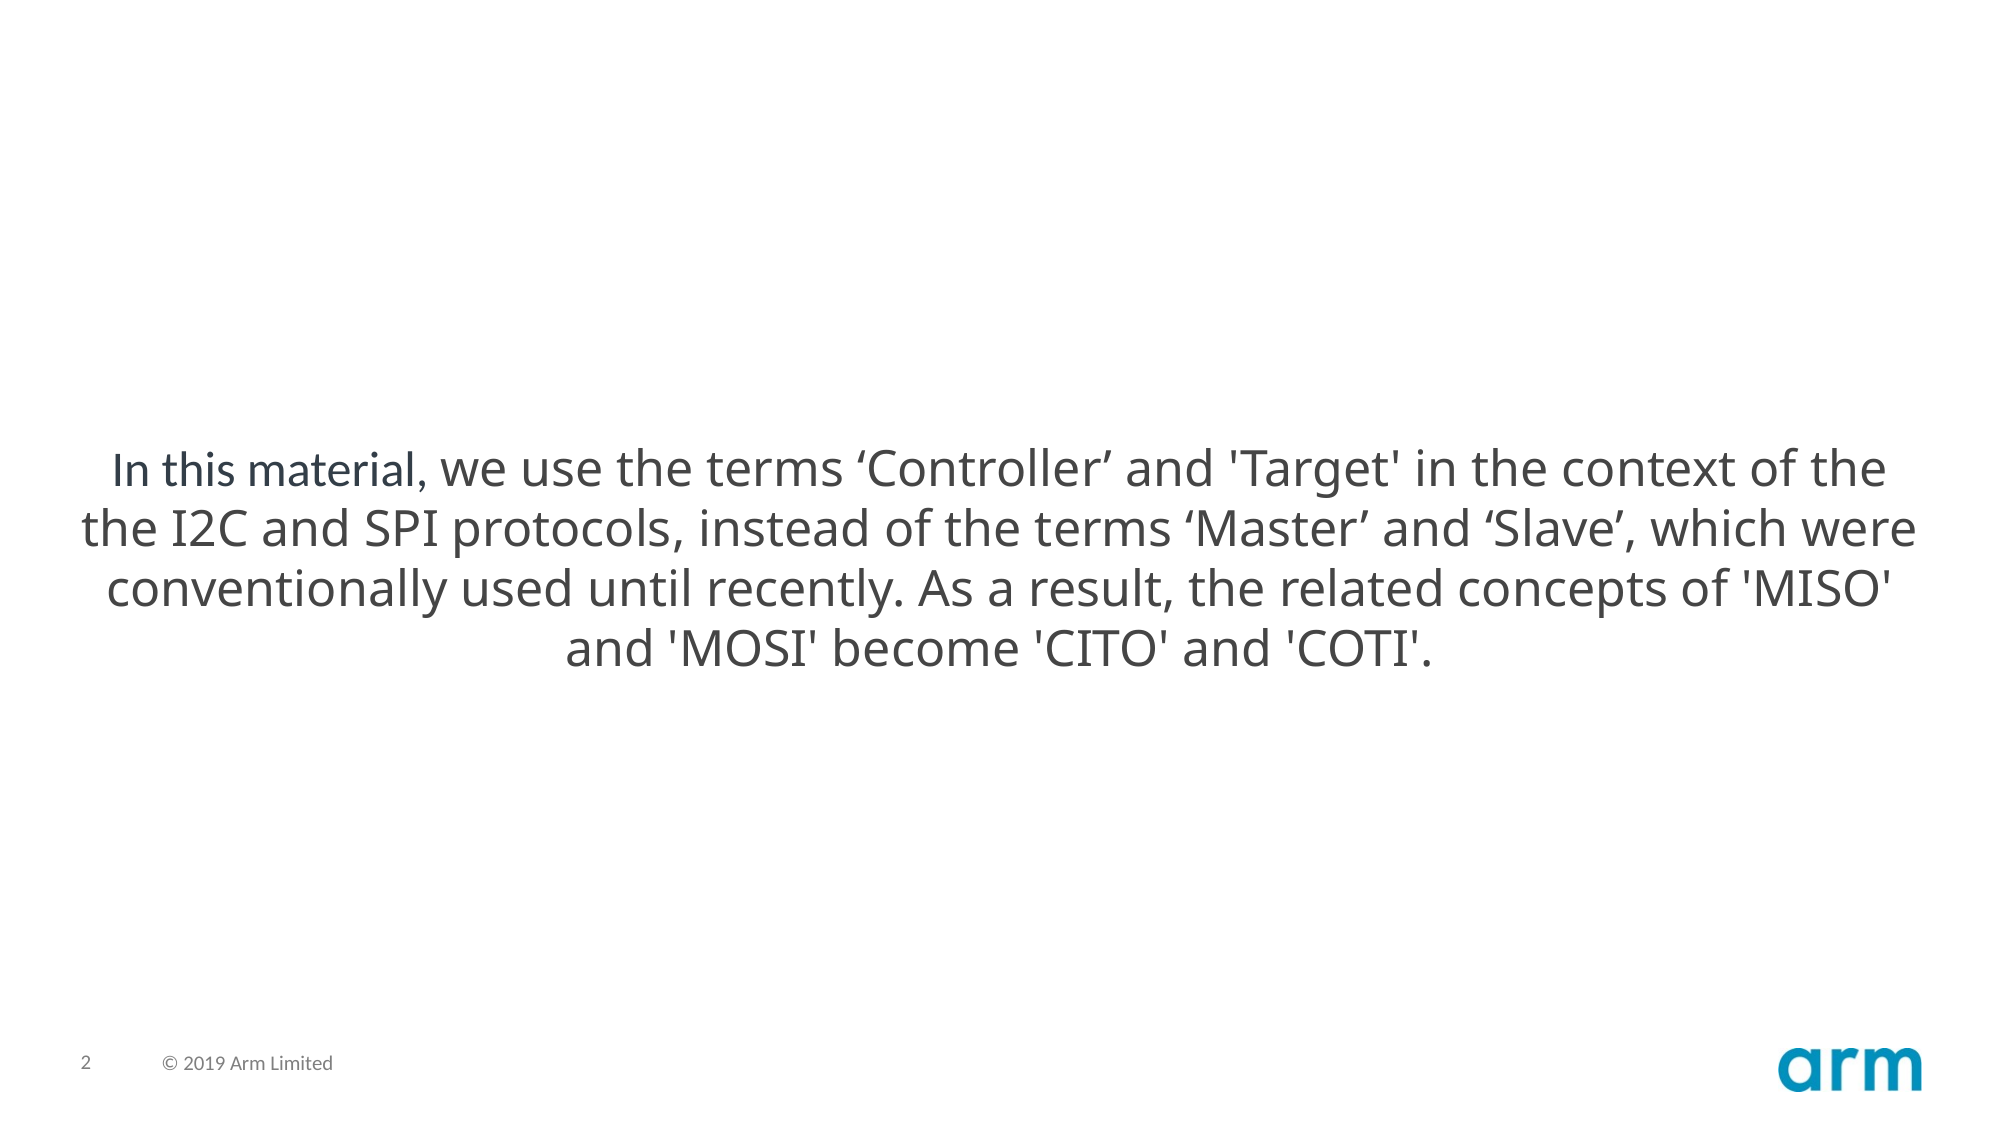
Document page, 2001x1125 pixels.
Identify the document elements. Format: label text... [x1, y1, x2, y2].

picture [1803, 1048, 1922, 1092]
picture [1778, 1072, 1794, 1092]
picture [1889, 1048, 1903, 1053]
picture [1778, 1048, 1794, 1067]
list In this material, we use the terms ‘Controller’ and 'Target' in the context of the the I2C and SPI protocols, instead of the terms ‘Master’ and ‘Slave’, which were conventionally used until recently. As a result, the related concepts of 'MISO' and 'MOSI' become 'CITO' and 'COTI'. [78, 109, 1922, 1004]
picture [1911, 1048, 1922, 1062]
picture [1788, 1056, 1812, 1083]
